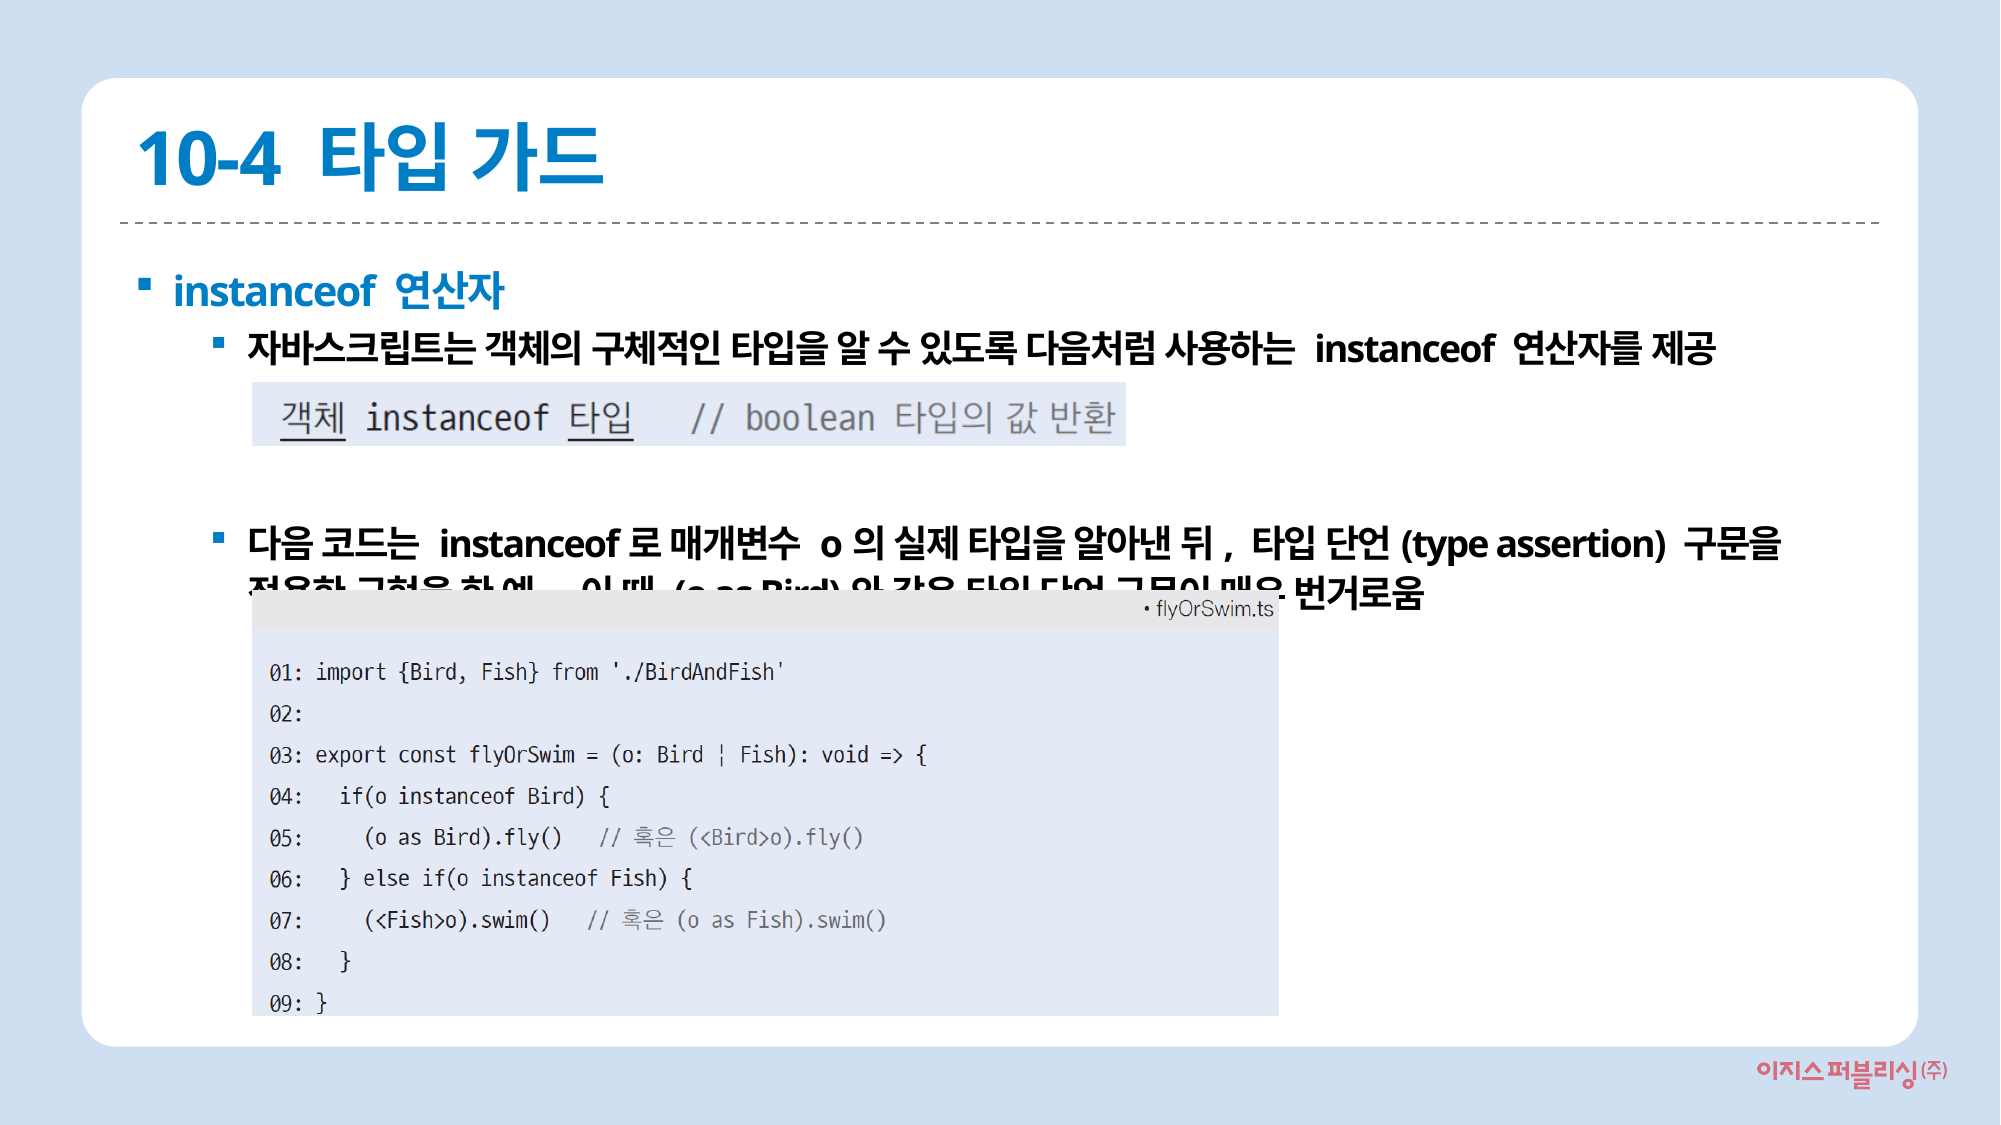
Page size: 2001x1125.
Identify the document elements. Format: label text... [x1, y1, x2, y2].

picture [252, 590, 1279, 1016]
title 10-4 타입 가드 [120, 109, 1880, 209]
picture [252, 382, 1126, 446]
list instanceof 연산자 자바스크립트는 객체의 구체적인 타입을 알 수 있도록 다음처럼 사용하는 instanceof 연산자를 제공 다음 코드는 instanceof로 매개변수 o의 실제 타입을 알아낸 뒤, 타입 단언(type assertion) 구문을 적용한 구현을 한 예. 이 때 (o as Bird)와 같은 타입 단언 구문이 매우 번거로움 [120, 257, 1865, 1009]
